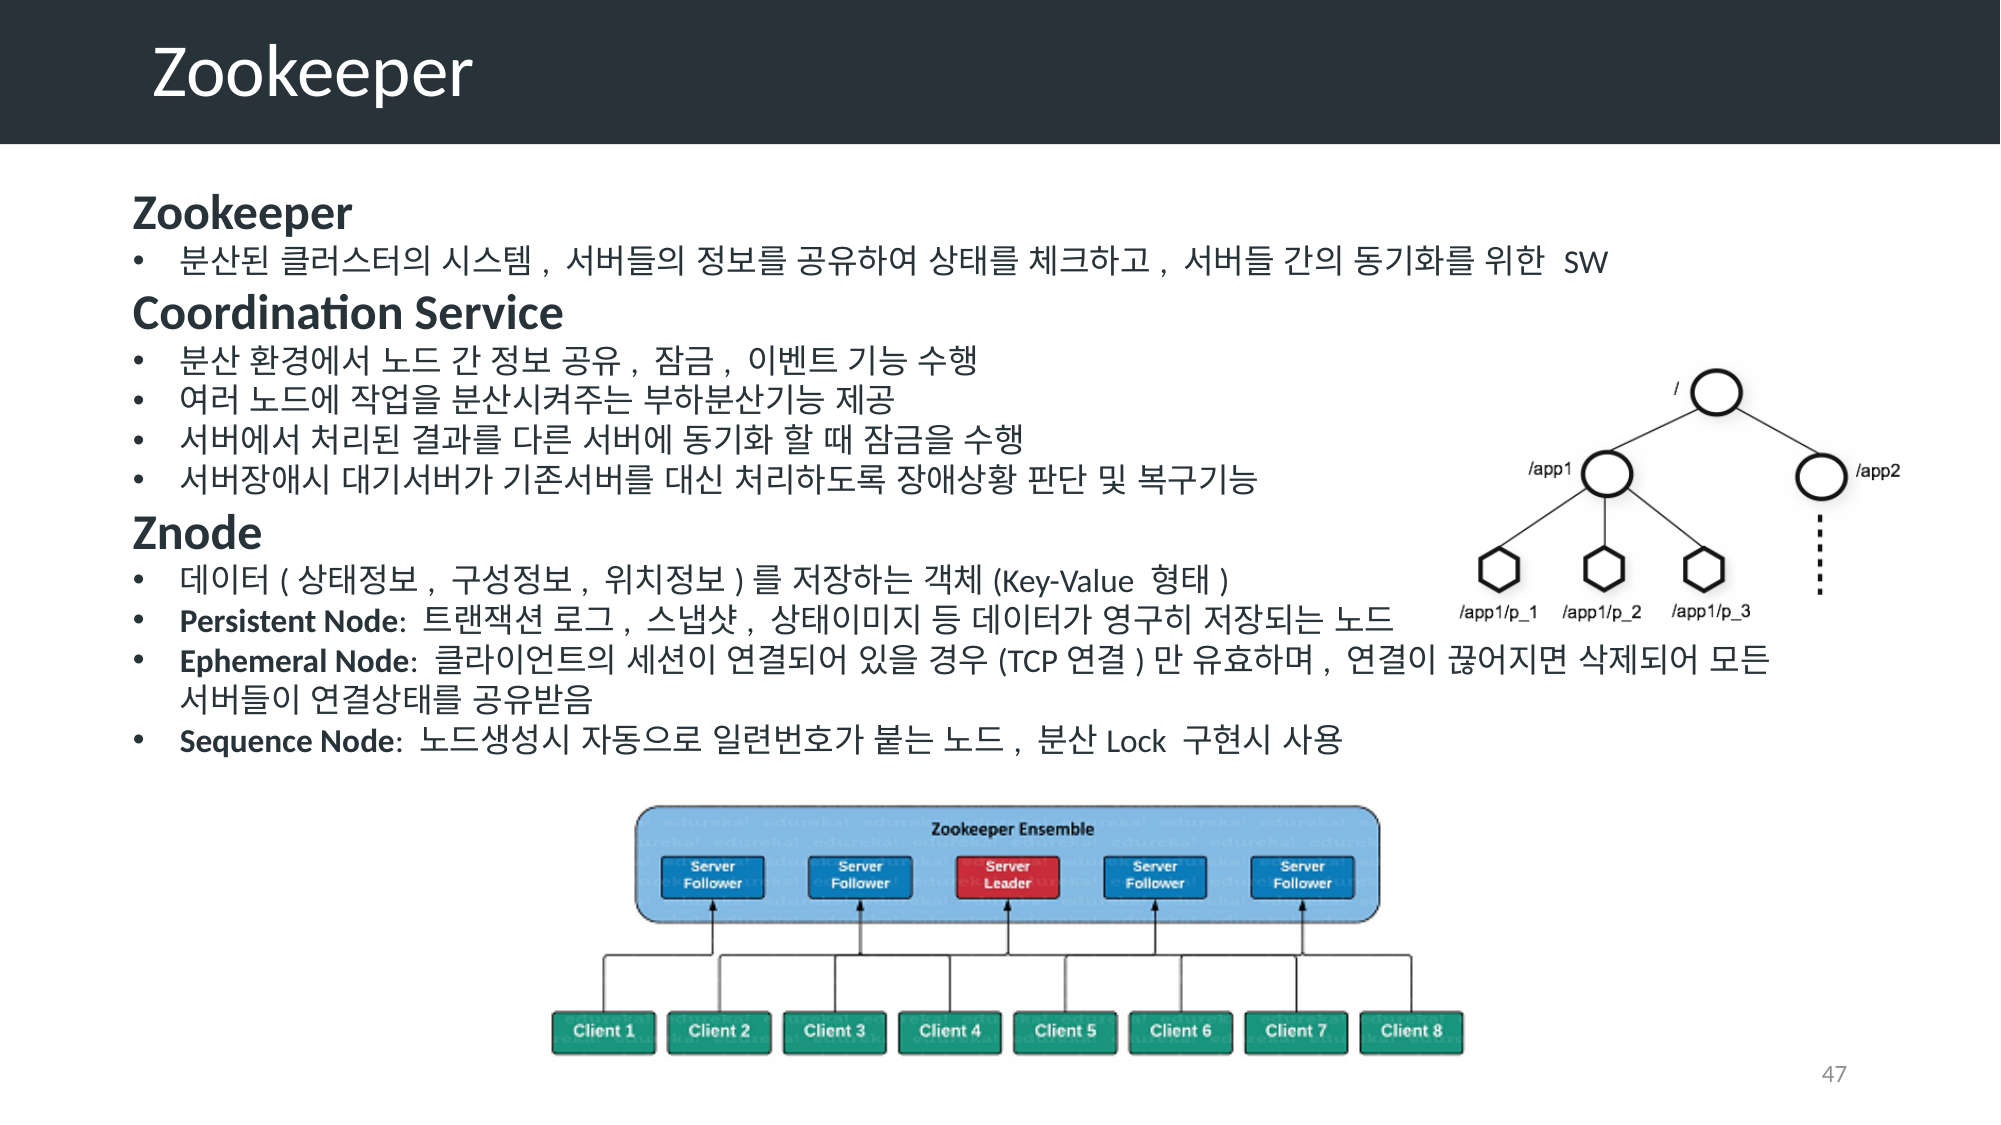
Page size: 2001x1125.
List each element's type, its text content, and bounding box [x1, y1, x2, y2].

picture [1455, 361, 1924, 630]
text_box Zookeeper 분산된 클러스터의 시스템, 서버들의 정보를 공유하여 상태를 체크하고, 서버들 간의 동기화를 위한 SW Coordination Service 분산 환경에서 노드 간 정보 공유, 잠금, 이벤트 기능 수행 여러 노드에 작업을 분산시켜주는 부하분산기능 제공 서버에서 처리된 결과를 다른 서버에 동기화 할 때 잠금을 수행 서버장애시 대기서버가 기존서버를 대신 처리하도록 장애상황 판단 및 복구기능 Znode 데이터(상태정보, 구성정보, 위치정보)를 저장하는 객체(Key-Value 형태) Persistent Node: 트랜잭션 로그, 스냅샷, 상태이미지 등 데이터가 영구히 저장되는 노드 Ephemeral Node: 클라이언트의 세션이 연결되어 있을 경우(TCP연결)만 유효하며, 연결이 끊어지면 삭제되어 모든 서버들이 연결상태를 공유받음 Sequence Node: 노드생성시 자동으로 일련번호가 붙는 노드, 분산Lock 구현시 사용 [118, 172, 1882, 767]
title Zookeeper [137, 23, 1863, 121]
slide_number 47 [1412, 1042, 1863, 1103]
picture [537, 767, 1490, 1094]
